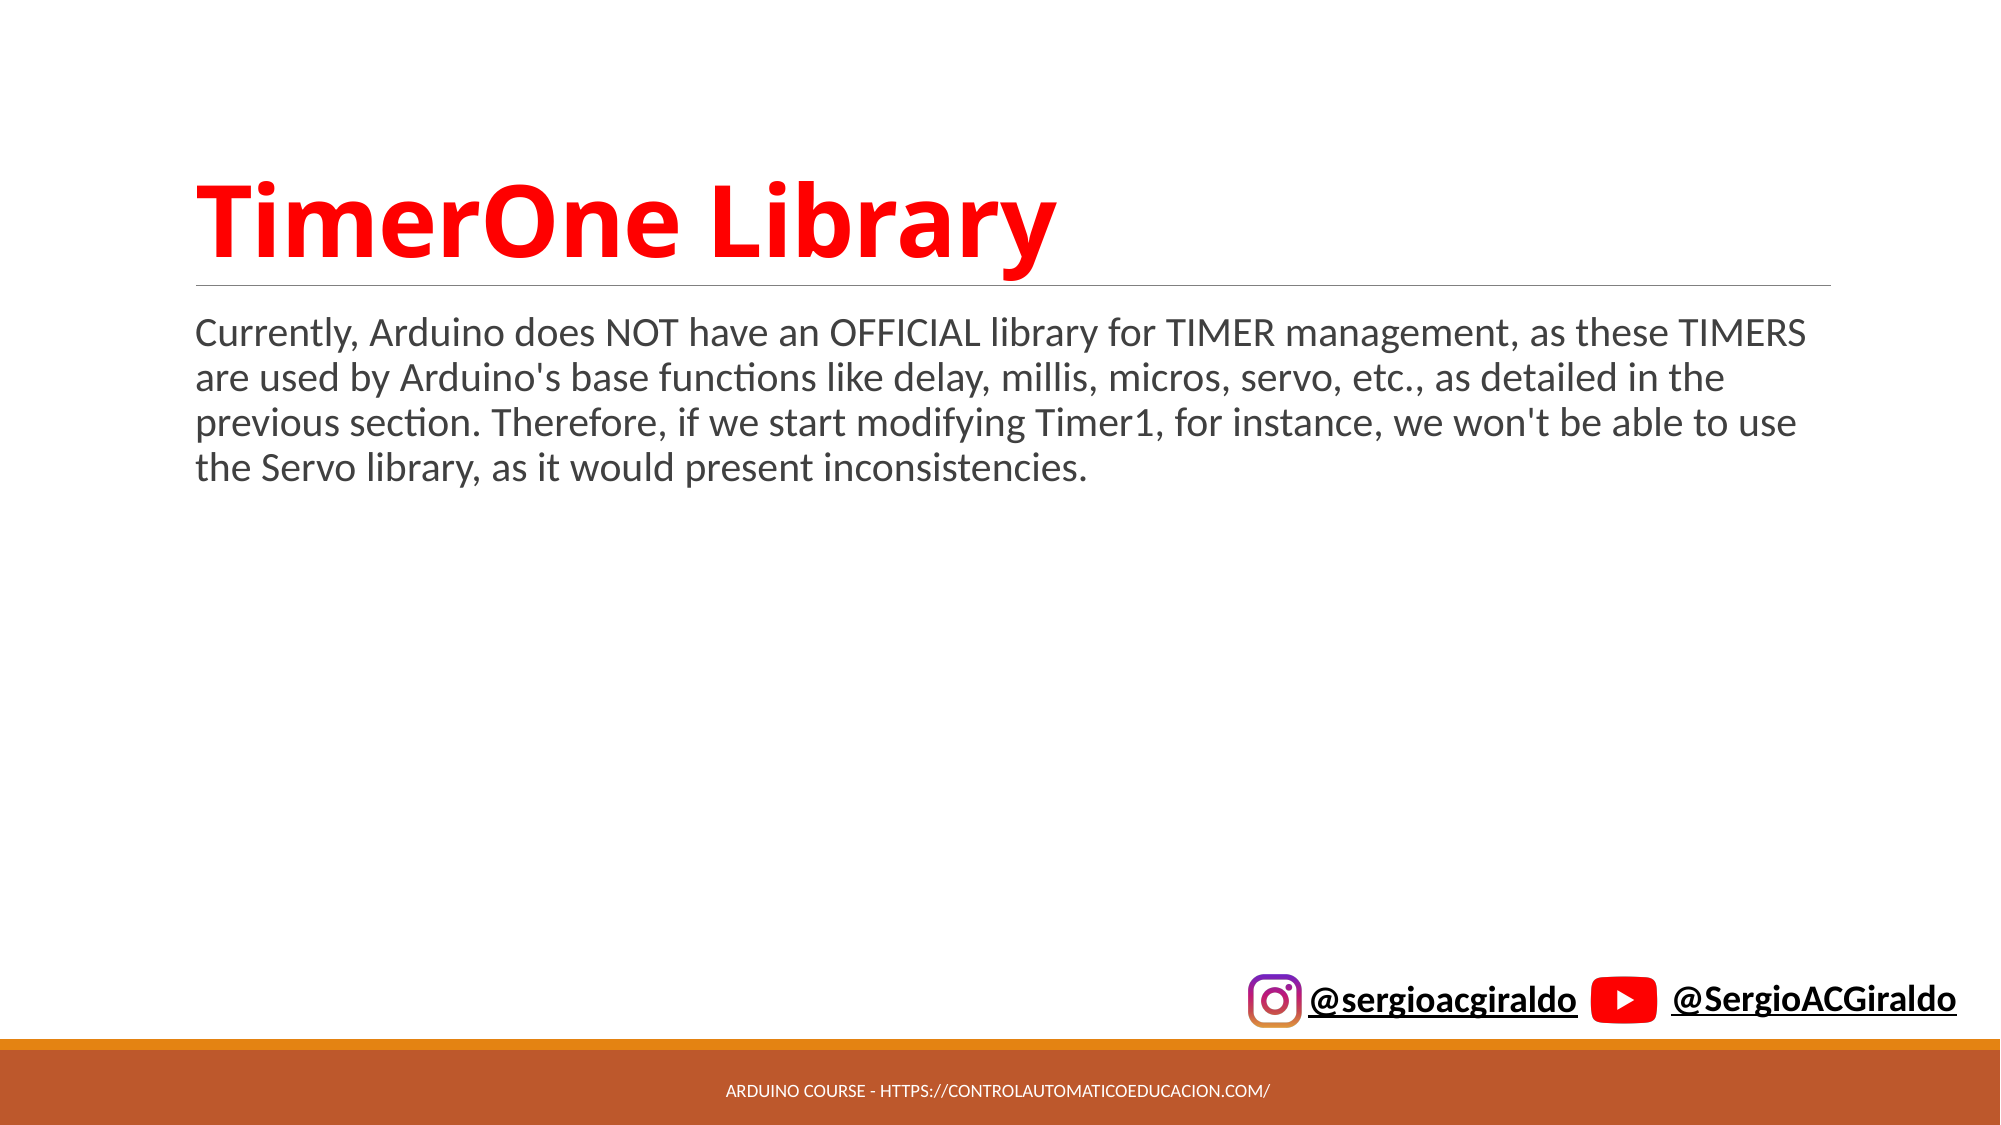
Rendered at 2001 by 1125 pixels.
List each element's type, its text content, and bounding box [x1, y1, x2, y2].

footer Arduino Course - https://controlautomaticoeducacion.com/ [604, 1059, 1396, 1120]
title TimerOne Library [180, 47, 1830, 285]
picture [1580, 963, 1668, 1044]
list Currently, Arduino does NOT have an OFFICIAL library for TIMER management, as these TIMERS are used by Arduino's base functions like delay, millis, micros, servo, etc., as detailed in the previous section. Therefore, if we start modifying Timer1, for instance, we won't be able to use the Servo library, as it would present inconsistencies. [180, 302, 1830, 963]
picture [1248, 974, 1302, 1028]
